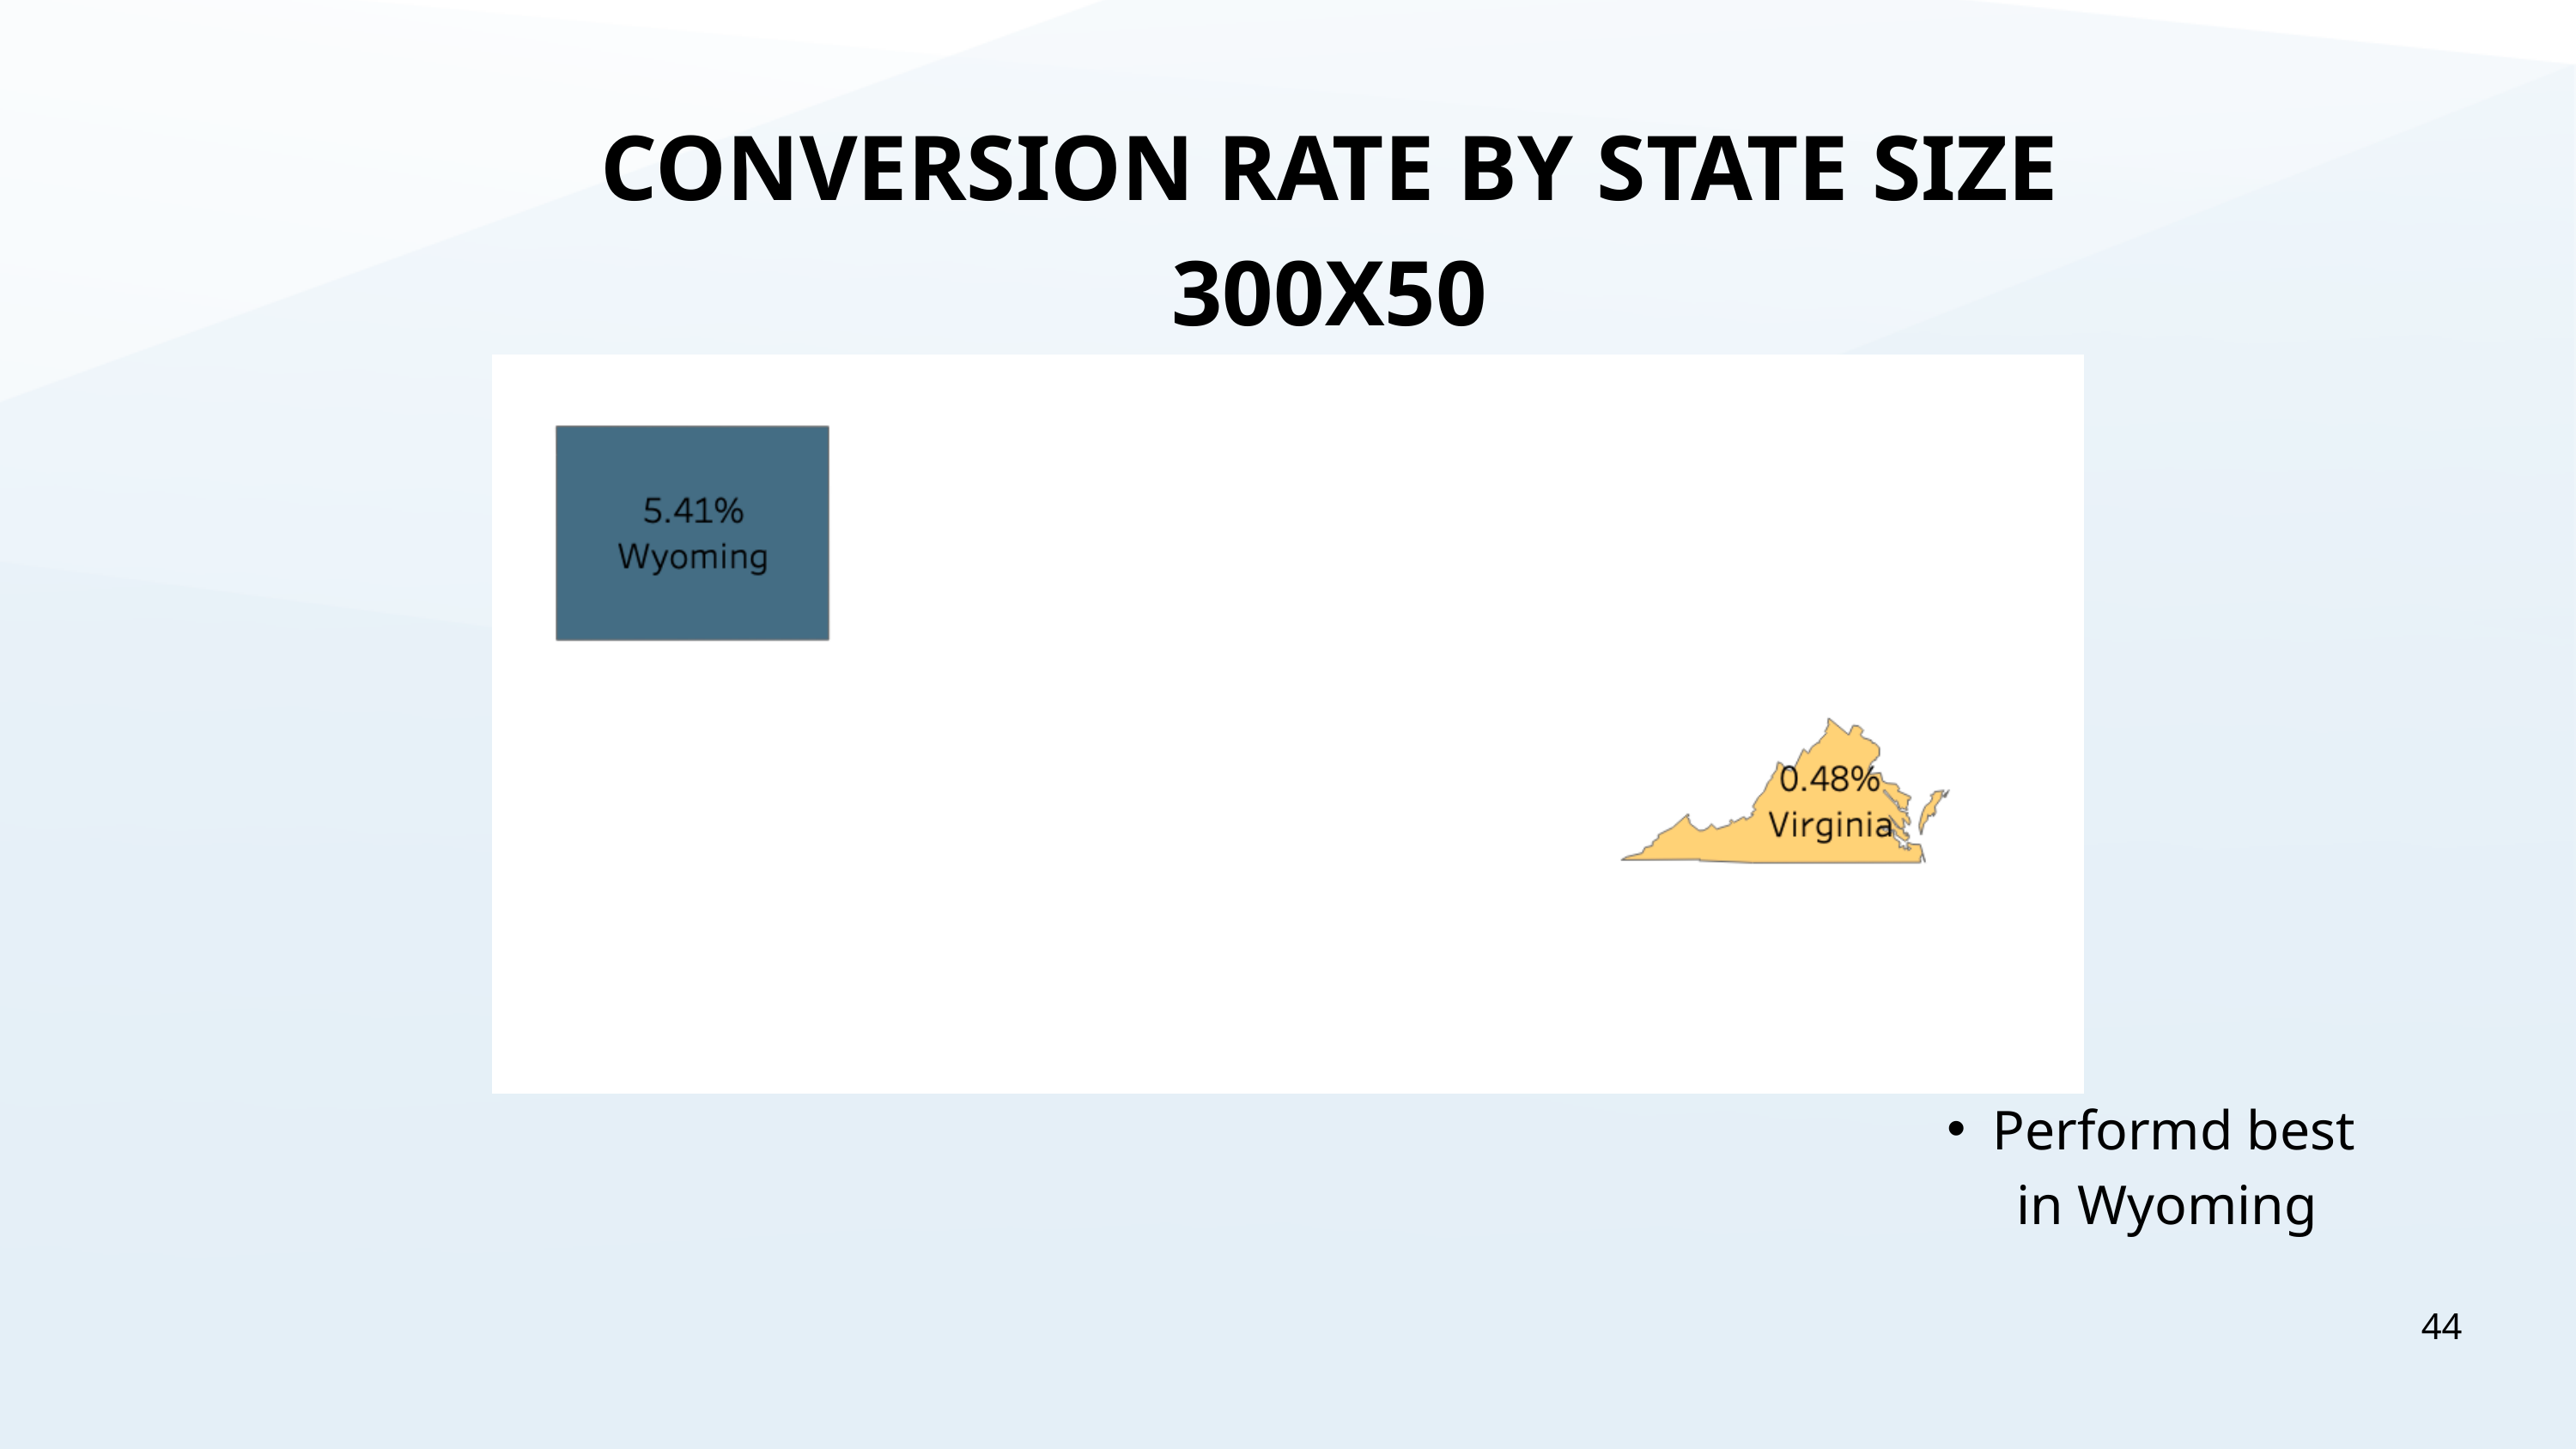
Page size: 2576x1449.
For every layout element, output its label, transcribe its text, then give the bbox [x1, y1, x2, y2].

text_box [0, 0, 2576, 1449]
text_box [492, 355, 2084, 1094]
text_box CONVERSION RATE BY STATE SIZE 300X50 [461, 93, 2198, 343]
text_box Performd best in Wyoming [1872, 1085, 2385, 1236]
text_box 44 [2421, 1296, 2463, 1348]
